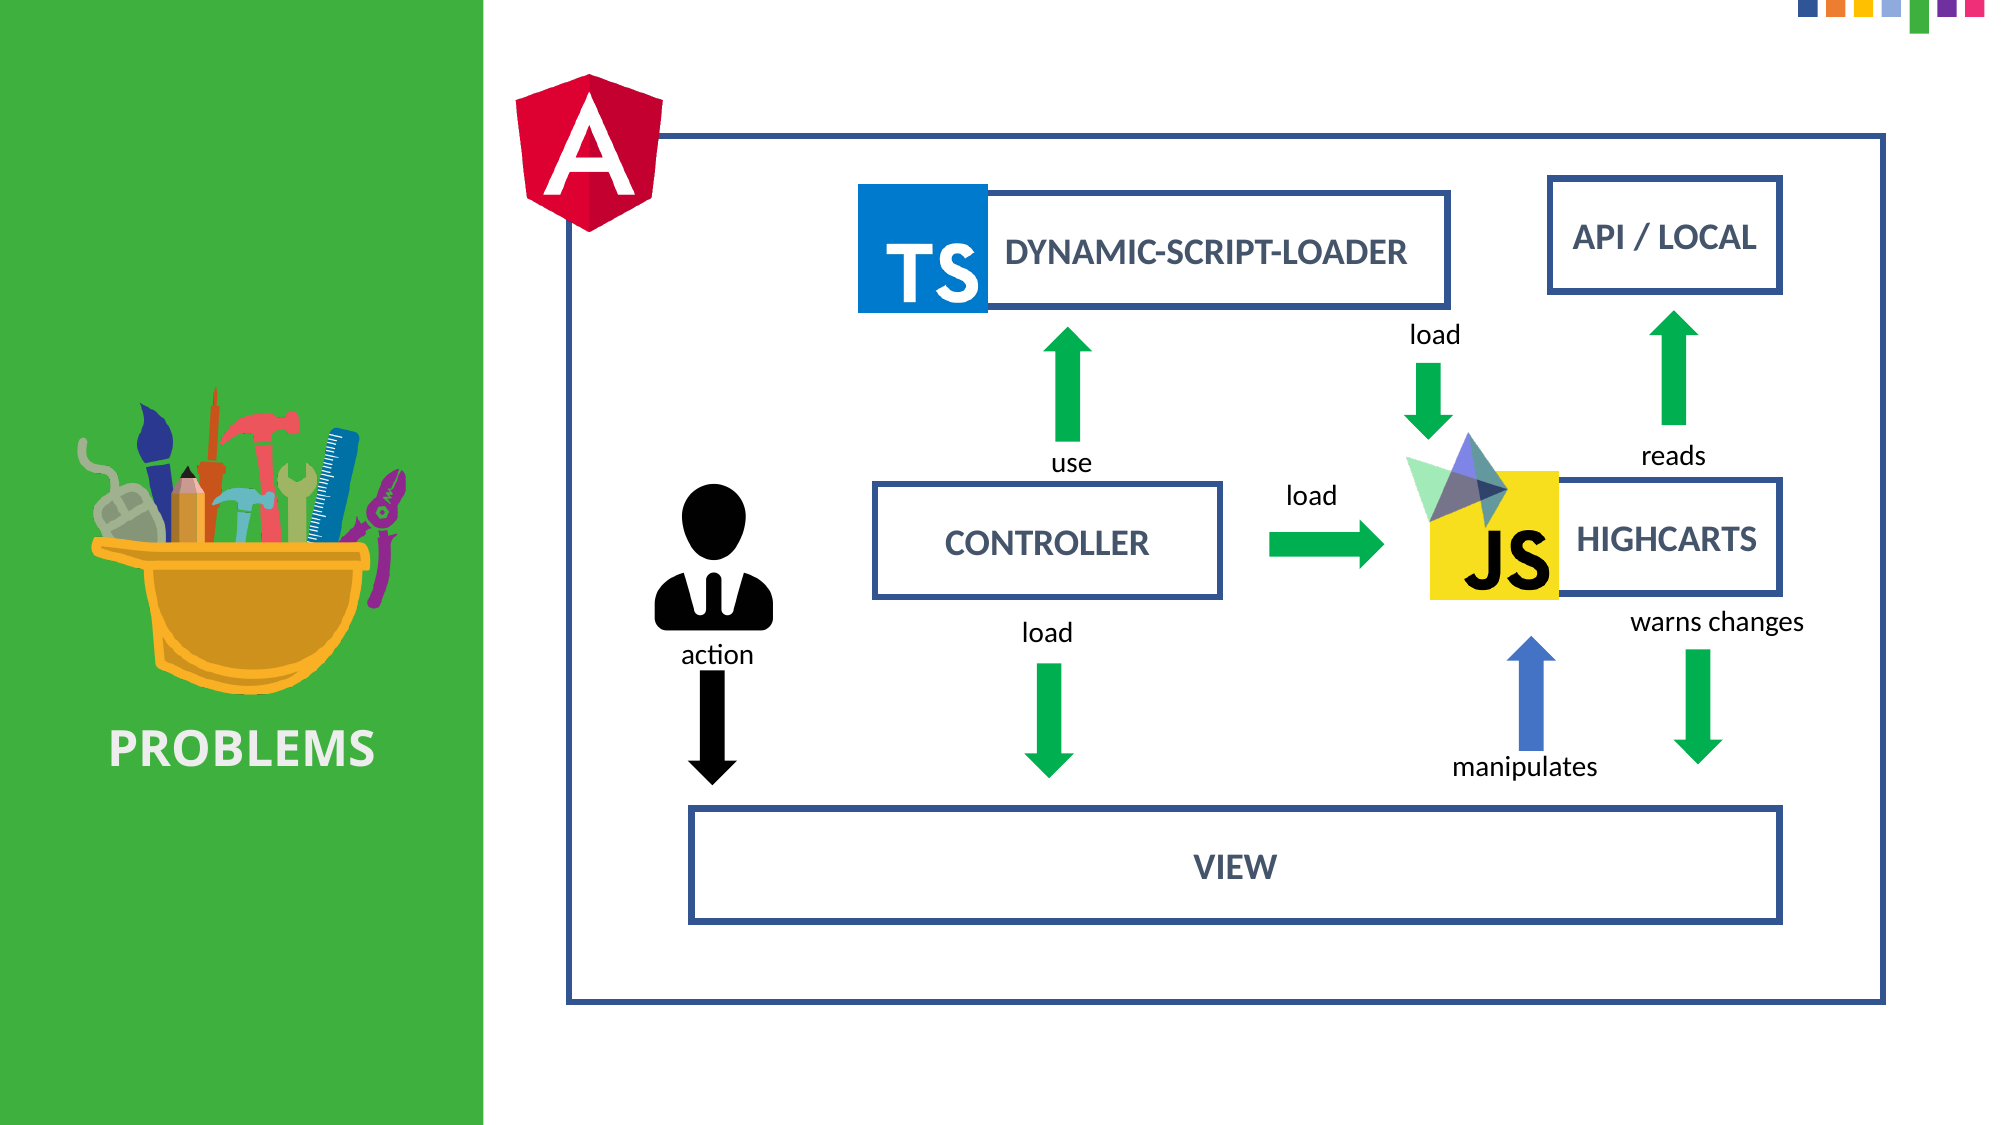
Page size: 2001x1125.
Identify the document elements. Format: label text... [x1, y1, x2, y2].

picture [490, 50, 688, 248]
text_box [1605, 310, 1743, 427]
picture [629, 473, 797, 641]
text_box [685, 678, 740, 787]
text_box [482, 0, 2000, 1125]
text_box action [649, 641, 786, 678]
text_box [1798, 0, 1985, 34]
text_box PROBLEMS [0, 709, 484, 785]
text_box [858, 184, 1552, 487]
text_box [1403, 427, 1780, 600]
text_box VIEW [690, 807, 1781, 923]
text_box API / LOCAL [1549, 177, 1781, 293]
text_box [1195, 487, 1428, 569]
text_box CONTROLLER [874, 487, 1221, 598]
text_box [1433, 635, 1617, 790]
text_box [931, 606, 1164, 779]
picture [77, 386, 406, 695]
text_box [568, 135, 1884, 1003]
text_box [1601, 594, 1834, 765]
